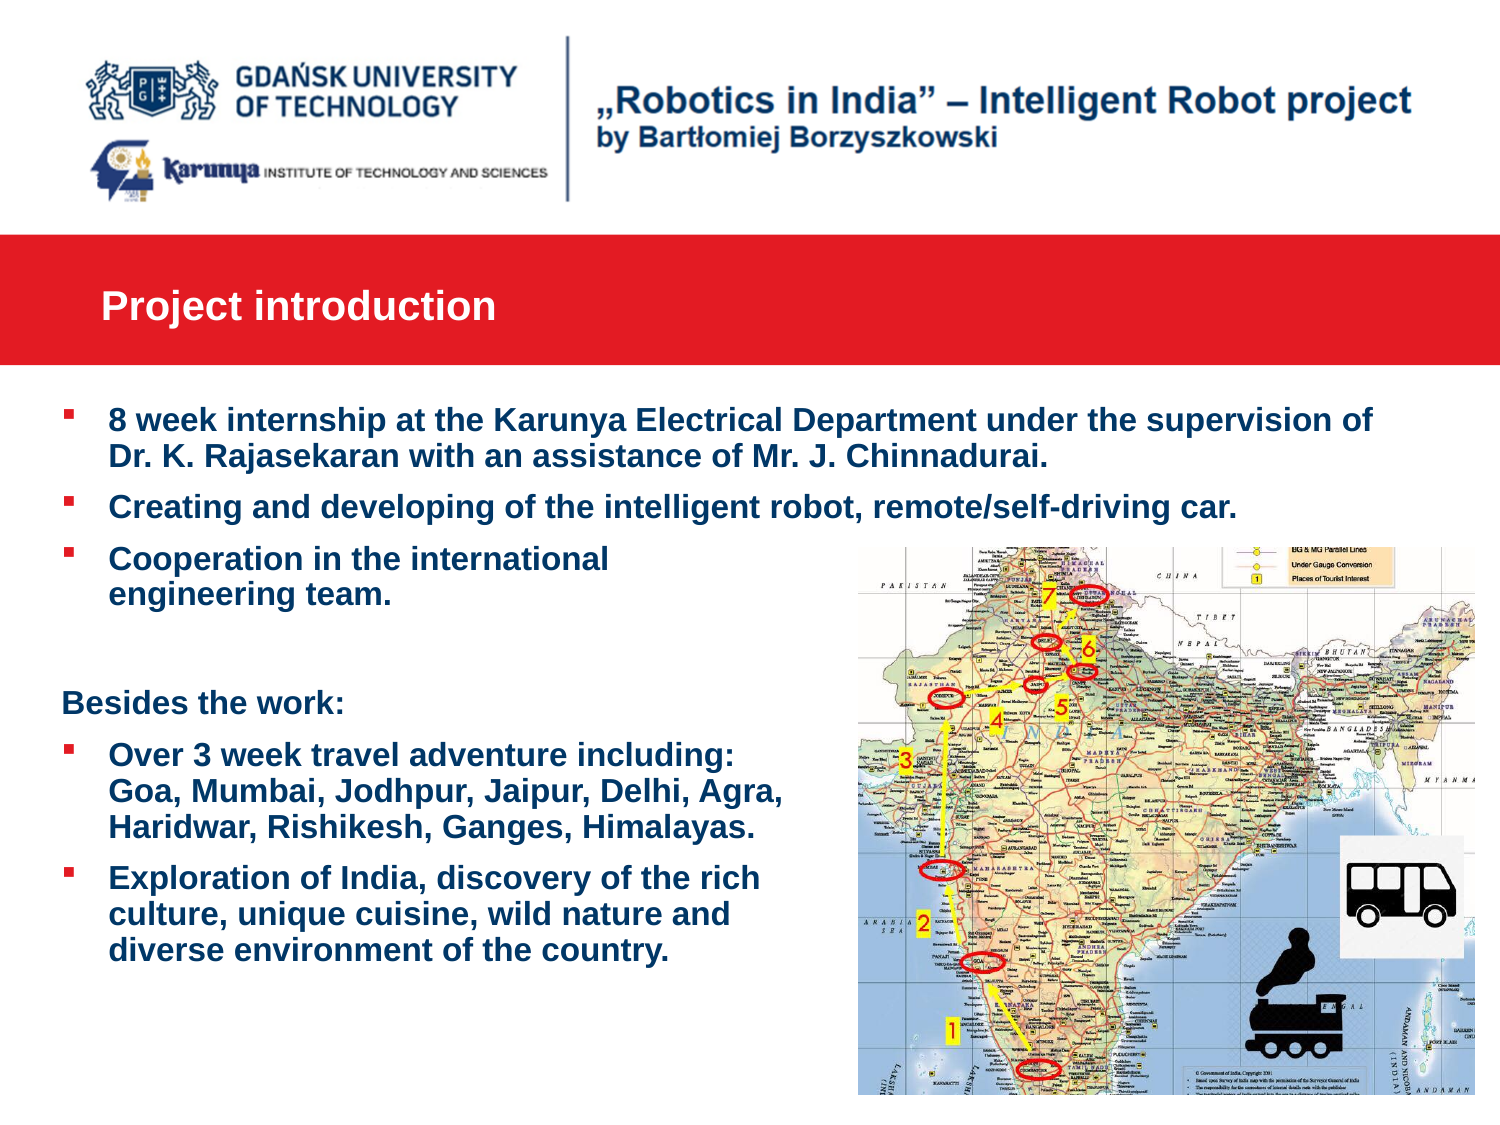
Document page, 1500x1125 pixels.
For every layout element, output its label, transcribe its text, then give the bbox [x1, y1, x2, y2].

subtitle 8 week internship at the Karunya Electrical Department under the supervision of Dr. K. Rajasekaran with an assistance of Mr. J. Chinnadurai. Creating and developing of the intelligent robot, remote/self-driving car. Cooperation in the international engineering team. [46, 395, 1475, 739]
list Project introduction [85, 276, 773, 344]
text_box Besides the work: Over 3 week travel adventure including: Goa, Mumbai, Jodhpur, Jaipur, Delhi, Agra, Haridwar, Rishikesh, Ganges, Himalayas. Exploration of India, discovery of the rich culture, unique cuisine, wild nature and diverse environment of the country. [46, 678, 848, 1023]
picture [858, 547, 1475, 1095]
picture [0, 0, 1500, 235]
